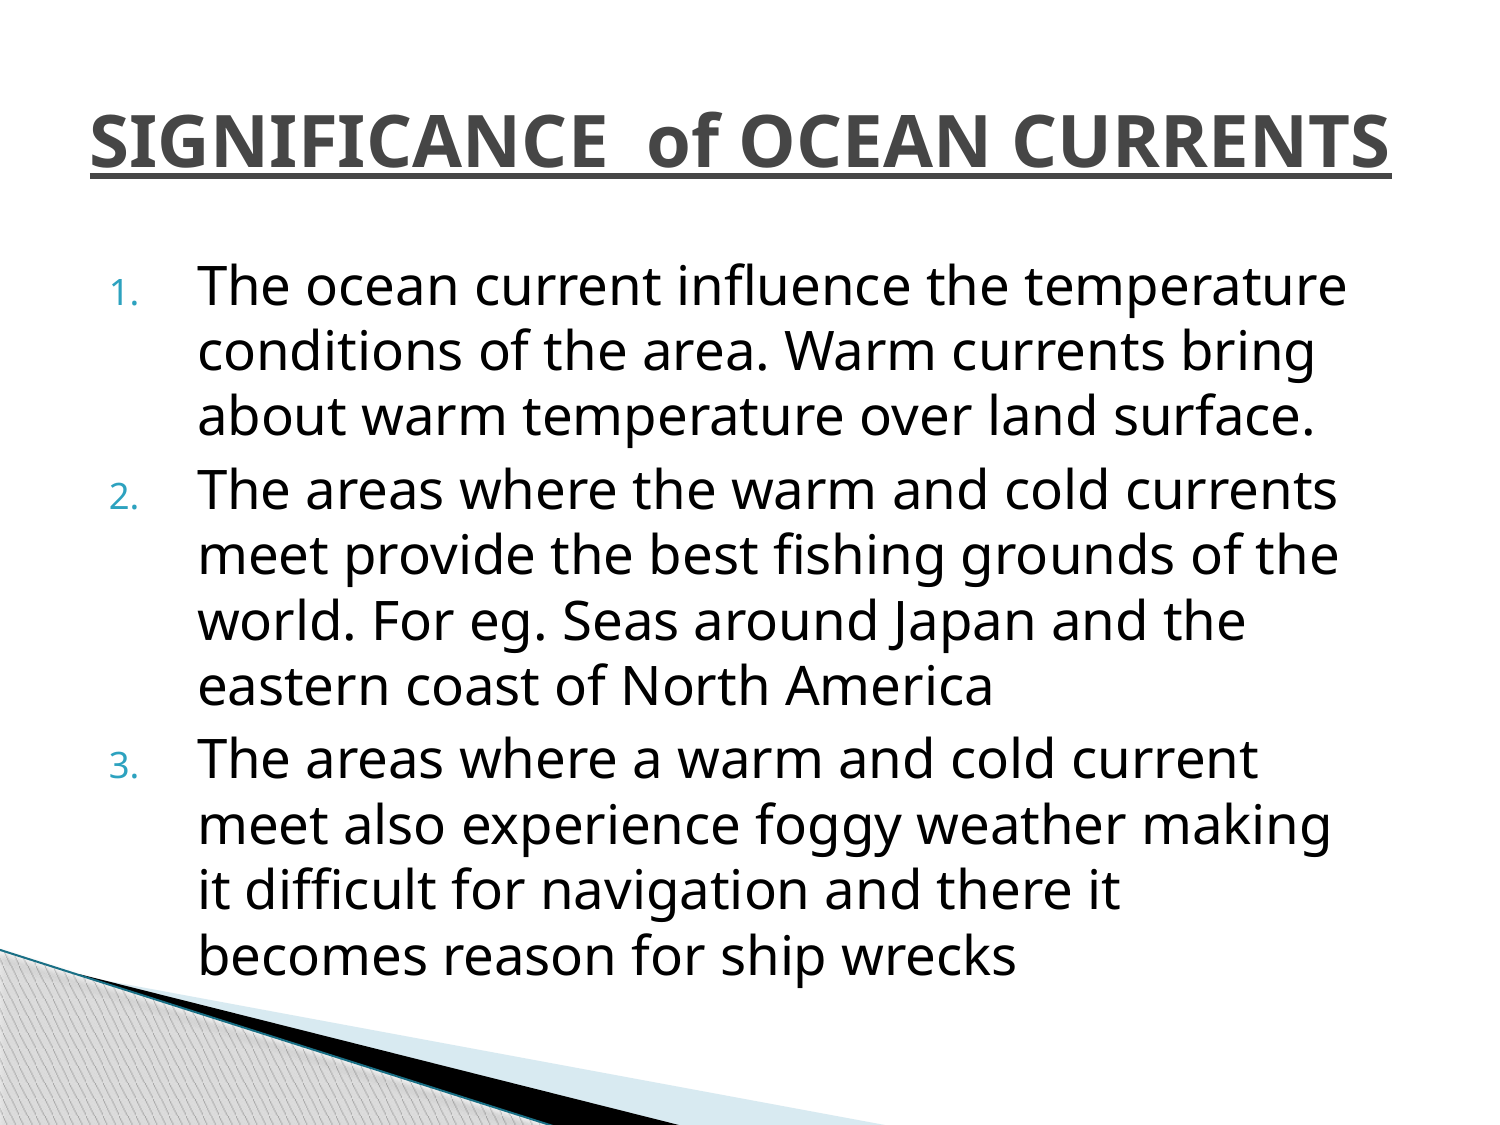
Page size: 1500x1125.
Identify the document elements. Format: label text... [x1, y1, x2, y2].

list The ocean current influence the temperature conditions of the area. Warm currents bring about warm temperature over land surface. The areas where the warm and cold currents meet provide the best fishing grounds of the world. For eg. Seas around Japan and the eastern coast of North America The areas where a warm and cold current meet also experience foggy weather making it difficult for navigation and there it becomes reason for ship wrecks [75, 243, 1365, 1024]
title SIGNIFICANCE of OCEAN CURRENTS [75, 45, 1425, 233]
